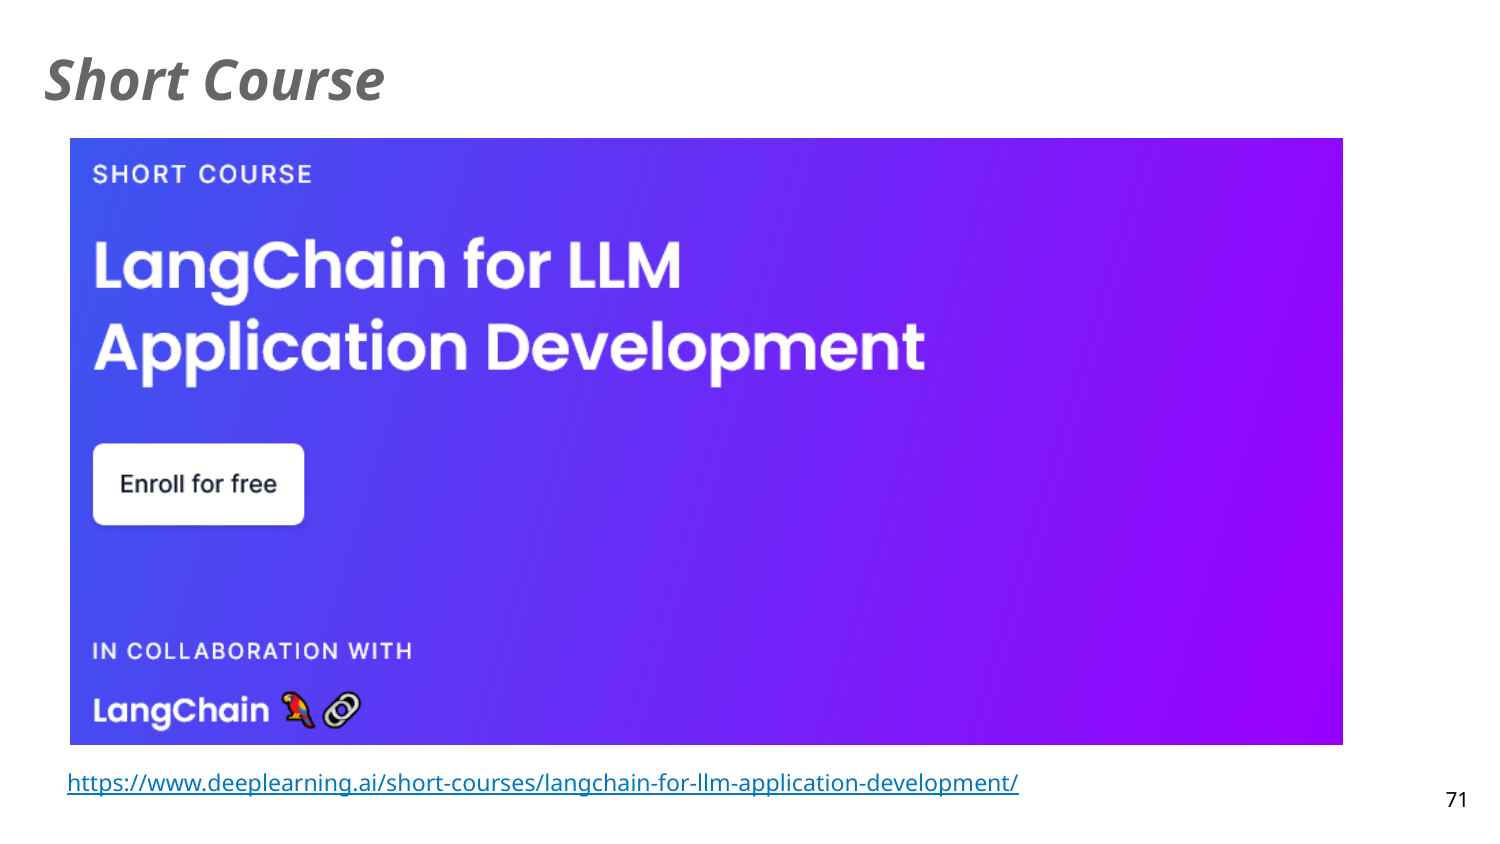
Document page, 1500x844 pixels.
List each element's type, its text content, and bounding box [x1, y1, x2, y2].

picture [69, 138, 1344, 745]
slide_number 71 [1394, 769, 1484, 834]
list https://www.deeplearning.ai/short-courses/langchain-for-llm-application-development/ [34, 748, 1103, 815]
title Short Course [29, 29, 1428, 135]
